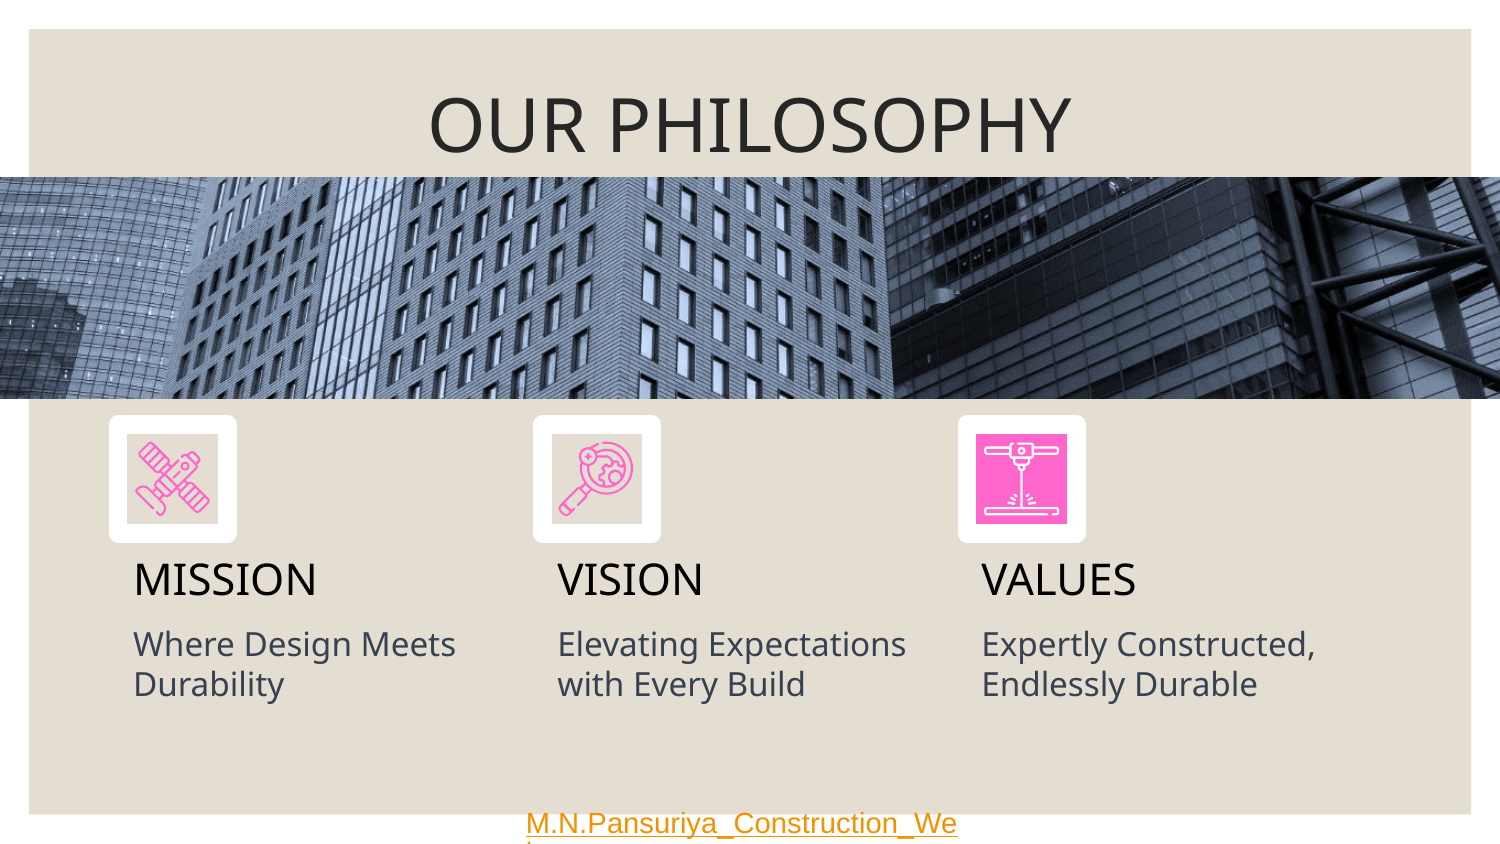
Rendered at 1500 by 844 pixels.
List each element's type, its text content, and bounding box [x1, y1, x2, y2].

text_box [135, 441, 211, 517]
subtitle VALUES [966, 533, 1382, 619]
subtitle Where Design Meets Durability [118, 608, 533, 756]
subtitle Expertly Constructed, Endlessly Durable [966, 619, 1382, 756]
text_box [984, 442, 1060, 516]
subtitle MISSION [118, 533, 533, 608]
text_box [966, 424, 1077, 534]
subtitle Elevating Expectations with Every Build [542, 619, 958, 756]
subtitle VISION [542, 533, 958, 619]
text_box [118, 424, 228, 534]
text_box [542, 424, 652, 534]
text_box M.N.Pansuriya_Construction_Web [511, 797, 989, 844]
title OUR PHILOSOPHY [118, 72, 1382, 167]
picture [0, 177, 1500, 399]
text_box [557, 441, 636, 517]
